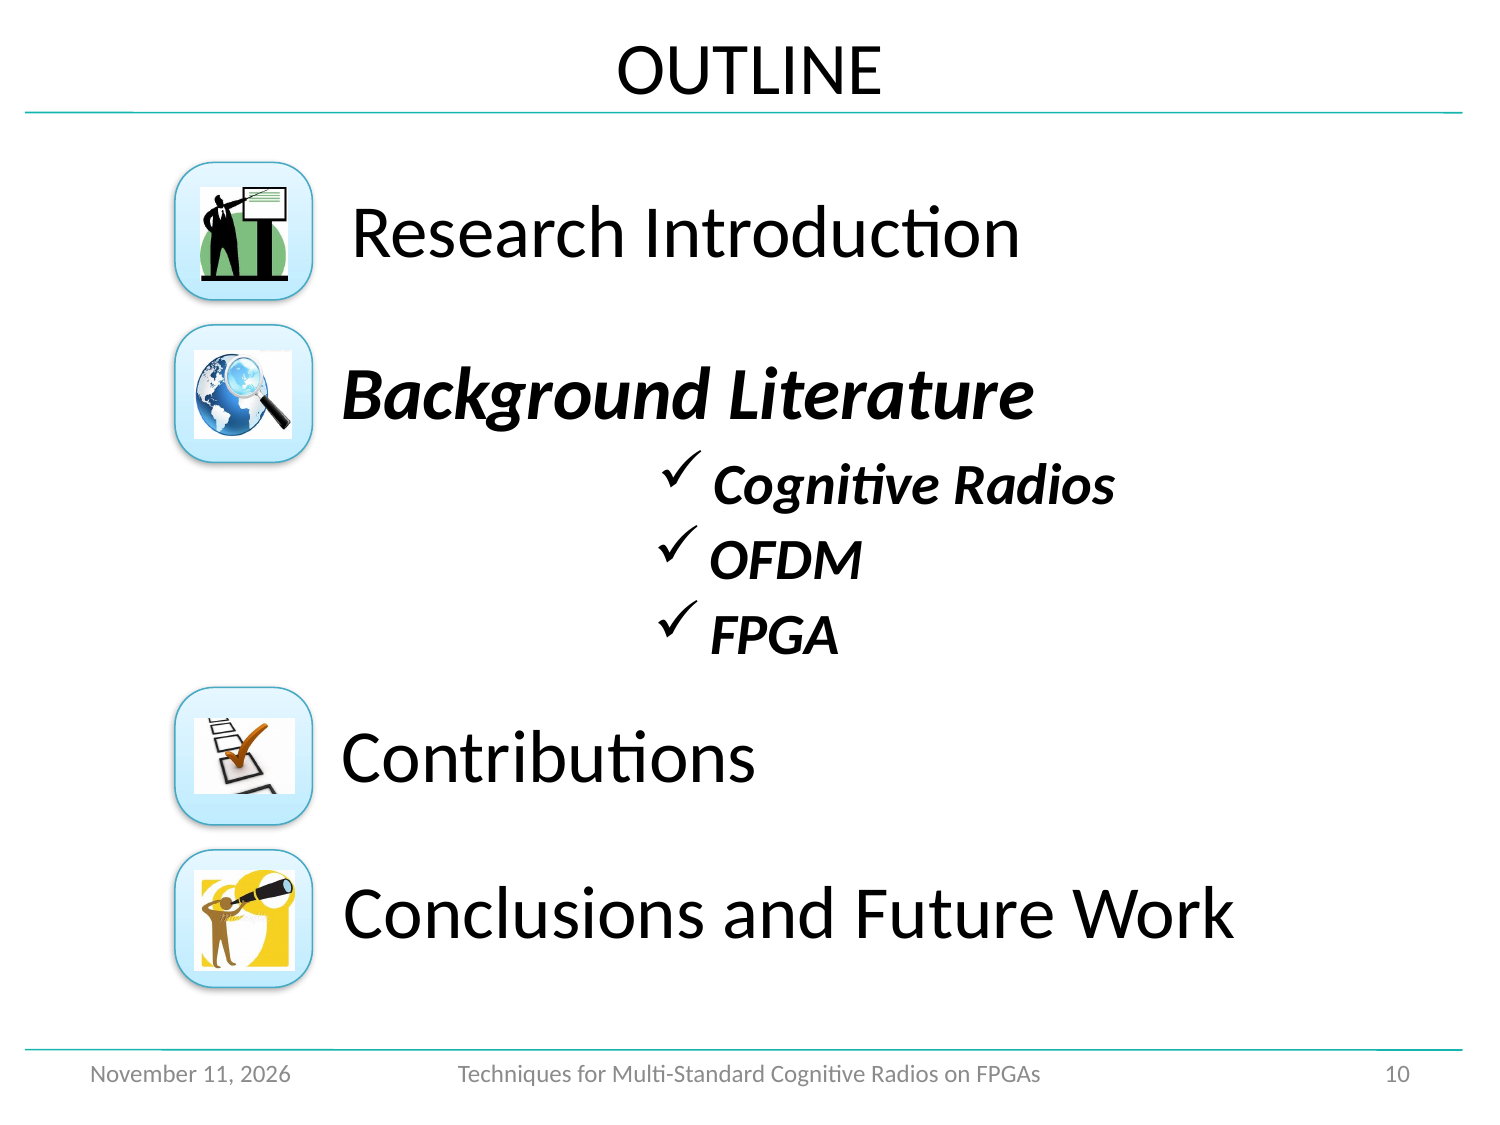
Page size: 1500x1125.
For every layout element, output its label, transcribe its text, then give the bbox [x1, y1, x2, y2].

text_box Background Literature [326, 337, 1051, 443]
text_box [174, 162, 313, 301]
footer Techniques for Multi-Standard Cognitive Radios on FPGAs [437, 1042, 1063, 1103]
slide_number 10 [1074, 1042, 1425, 1103]
text_box Contributions [327, 699, 773, 805]
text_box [174, 324, 313, 463]
title OUTLINE [75, 12, 1425, 118]
text_box Cognitive Radios [642, 439, 1131, 524]
text_box OFDM [638, 514, 879, 599]
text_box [174, 849, 313, 988]
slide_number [75, 1042, 425, 1103]
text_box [174, 687, 313, 826]
text_box Conclusions and Future Work [328, 856, 1252, 962]
text_box FPGA [638, 589, 855, 674]
text_box Research Introduction [336, 174, 1038, 280]
